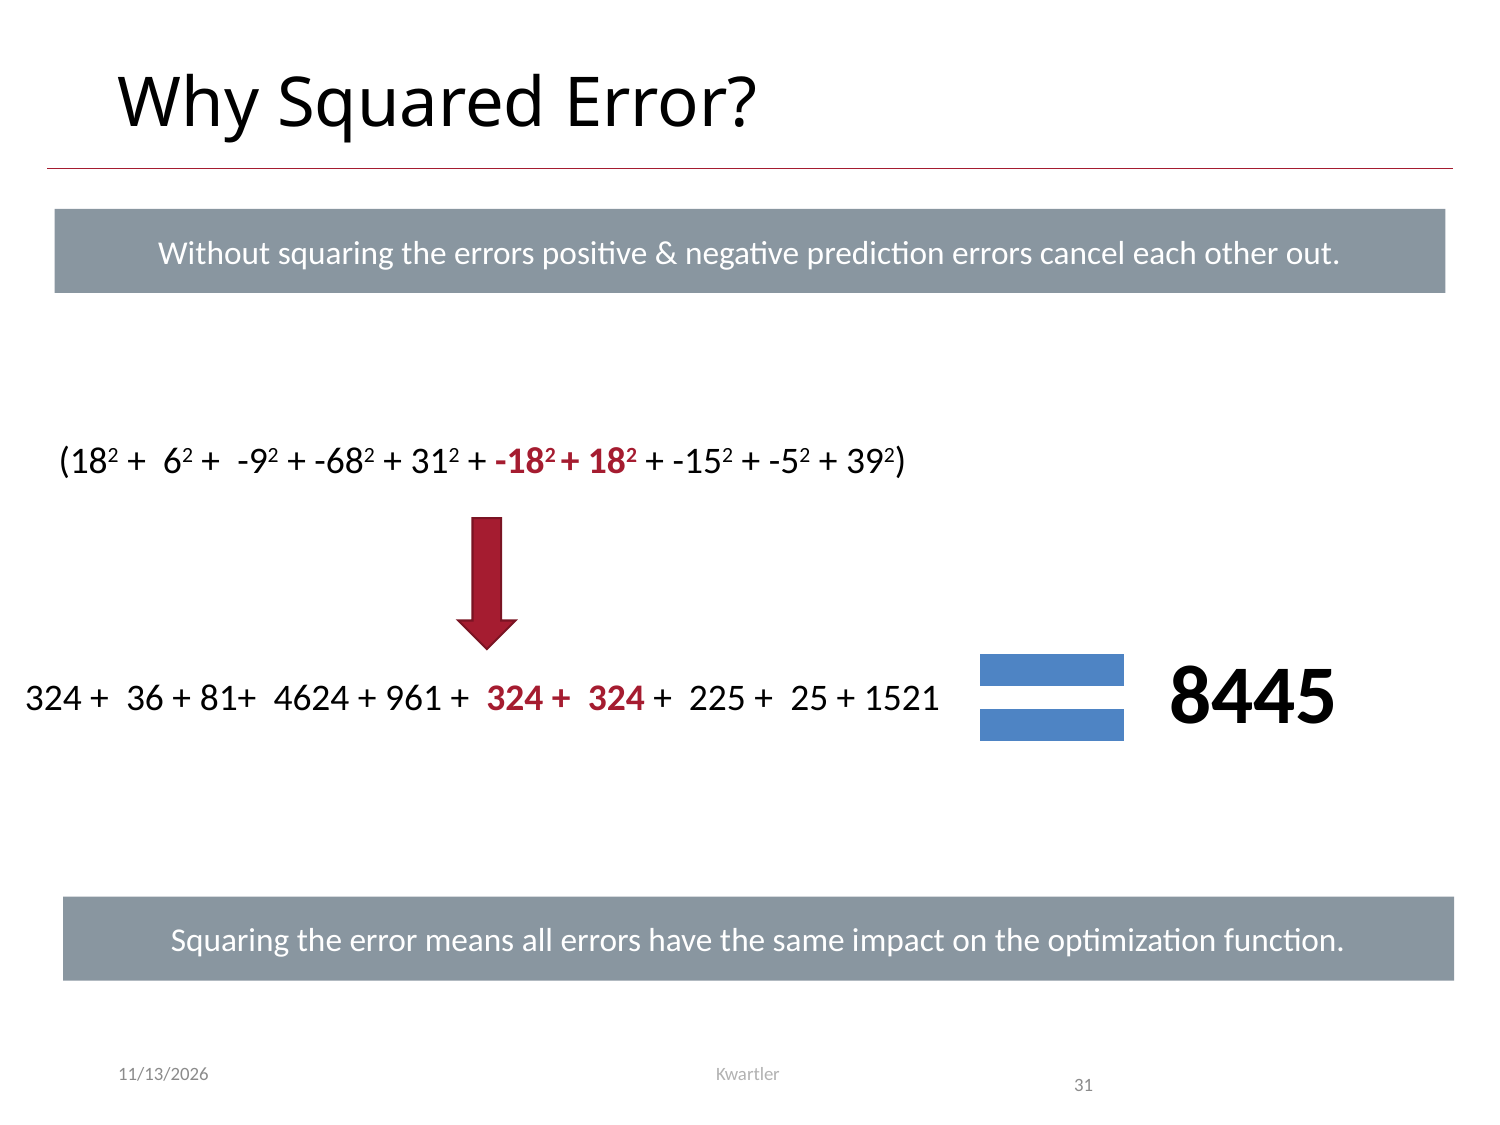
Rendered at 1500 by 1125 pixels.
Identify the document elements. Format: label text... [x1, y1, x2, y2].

text_box (182 + 62 + -92 + -682 + 312 + -182 + 182 + -152 + -52 + 392) [43, 428, 930, 489]
text_box Without squaring the errors positive & negative prediction errors cancel each other out. [54, 208, 1446, 294]
text_box [455, 517, 518, 651]
text_box [980, 654, 1124, 686]
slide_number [103, 1042, 441, 1103]
slide_number 31 [1059, 1042, 1200, 1103]
title Why Squared Error? [103, 59, 1397, 157]
text_box Squaring the error means all errors have the same impact on the optimization function. [62, 895, 1455, 982]
text_box [980, 709, 1124, 741]
text_box 8445 [1154, 632, 1354, 748]
text_box 324 + 36 + 81+ 4624 + 961 + 324 + 324 + 225 + 25 + 1521 [10, 665, 964, 726]
footer Kwartler [496, 1042, 1004, 1103]
